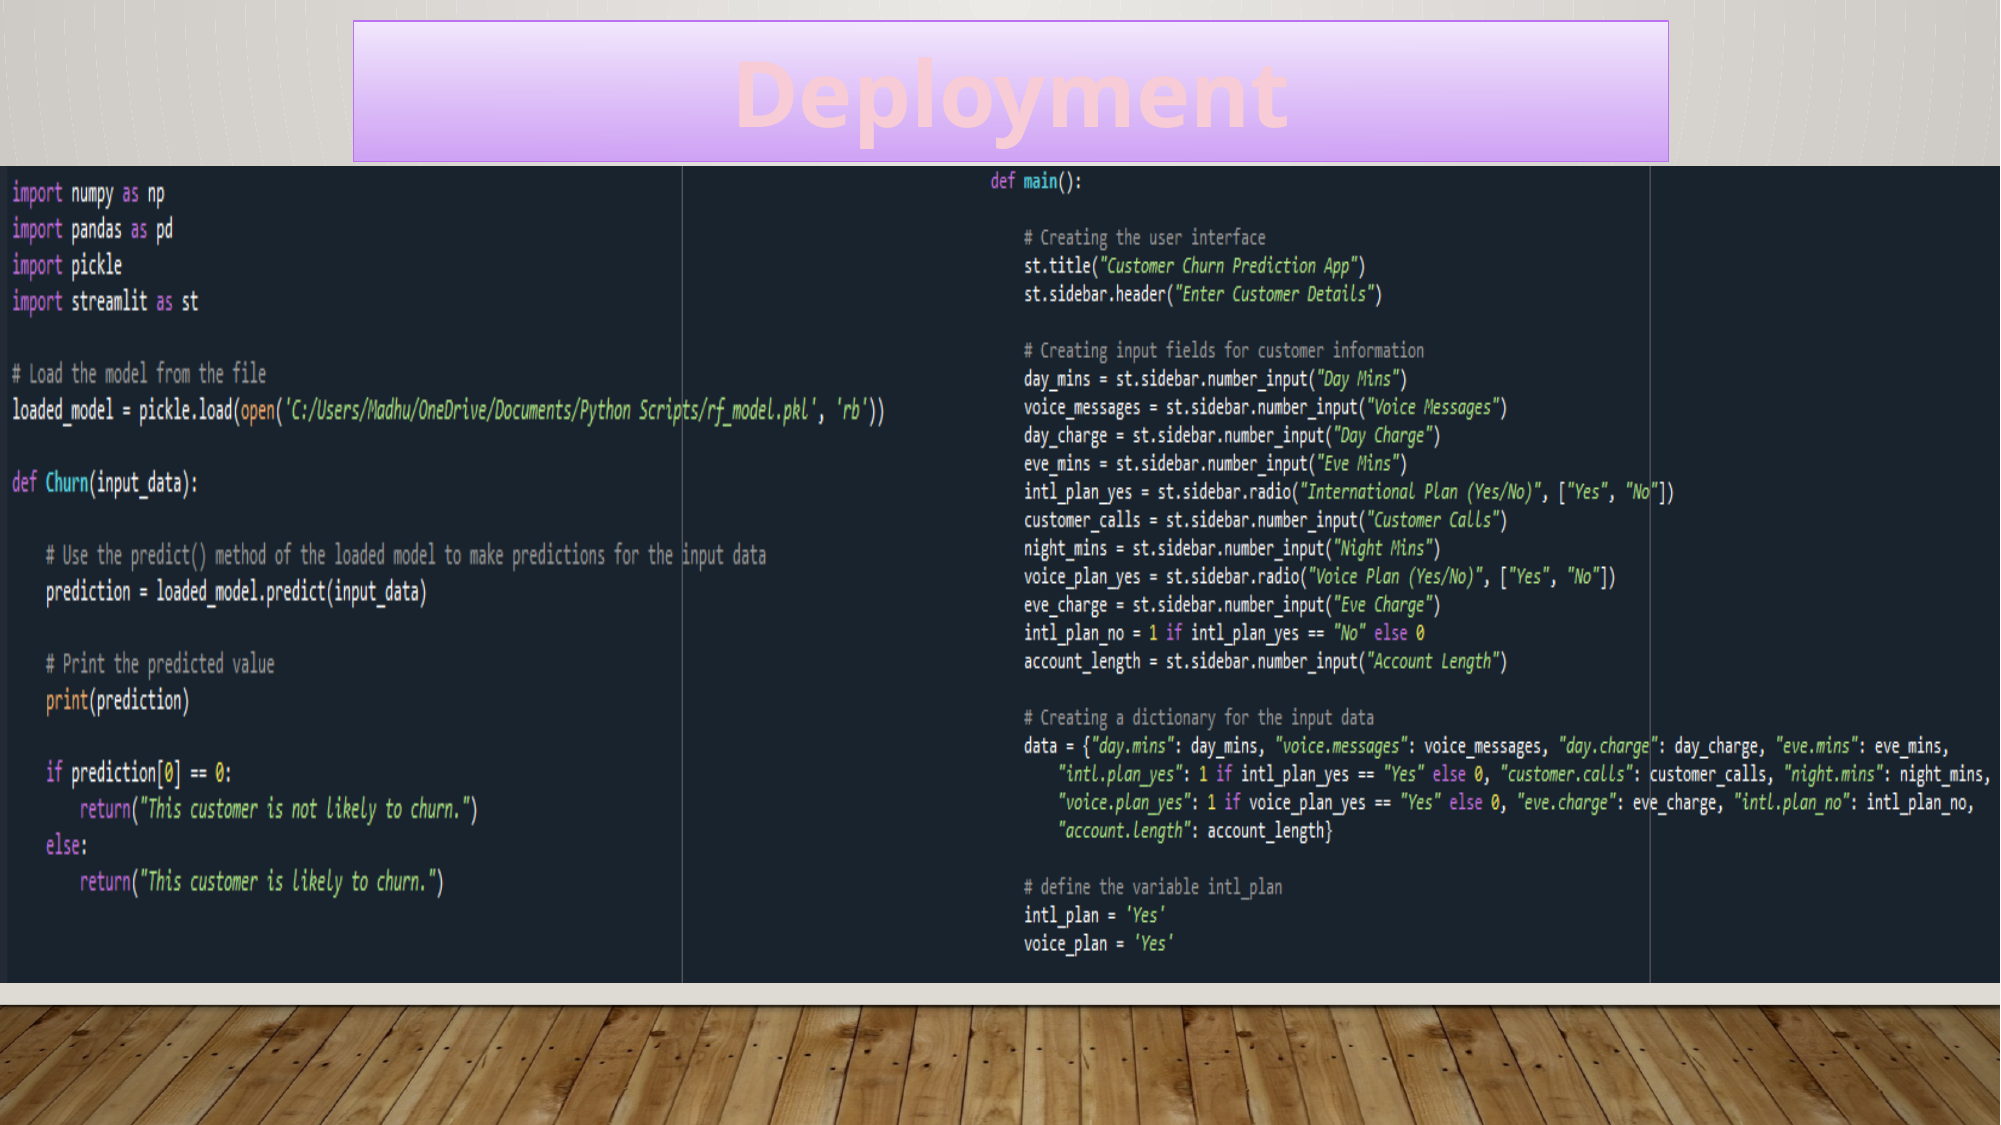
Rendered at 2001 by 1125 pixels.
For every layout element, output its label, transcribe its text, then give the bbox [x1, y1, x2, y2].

text_box Deployment [353, 20, 1669, 162]
picture [0, 166, 987, 983]
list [987, 166, 2000, 983]
picture [0, 1005, 2000, 1125]
